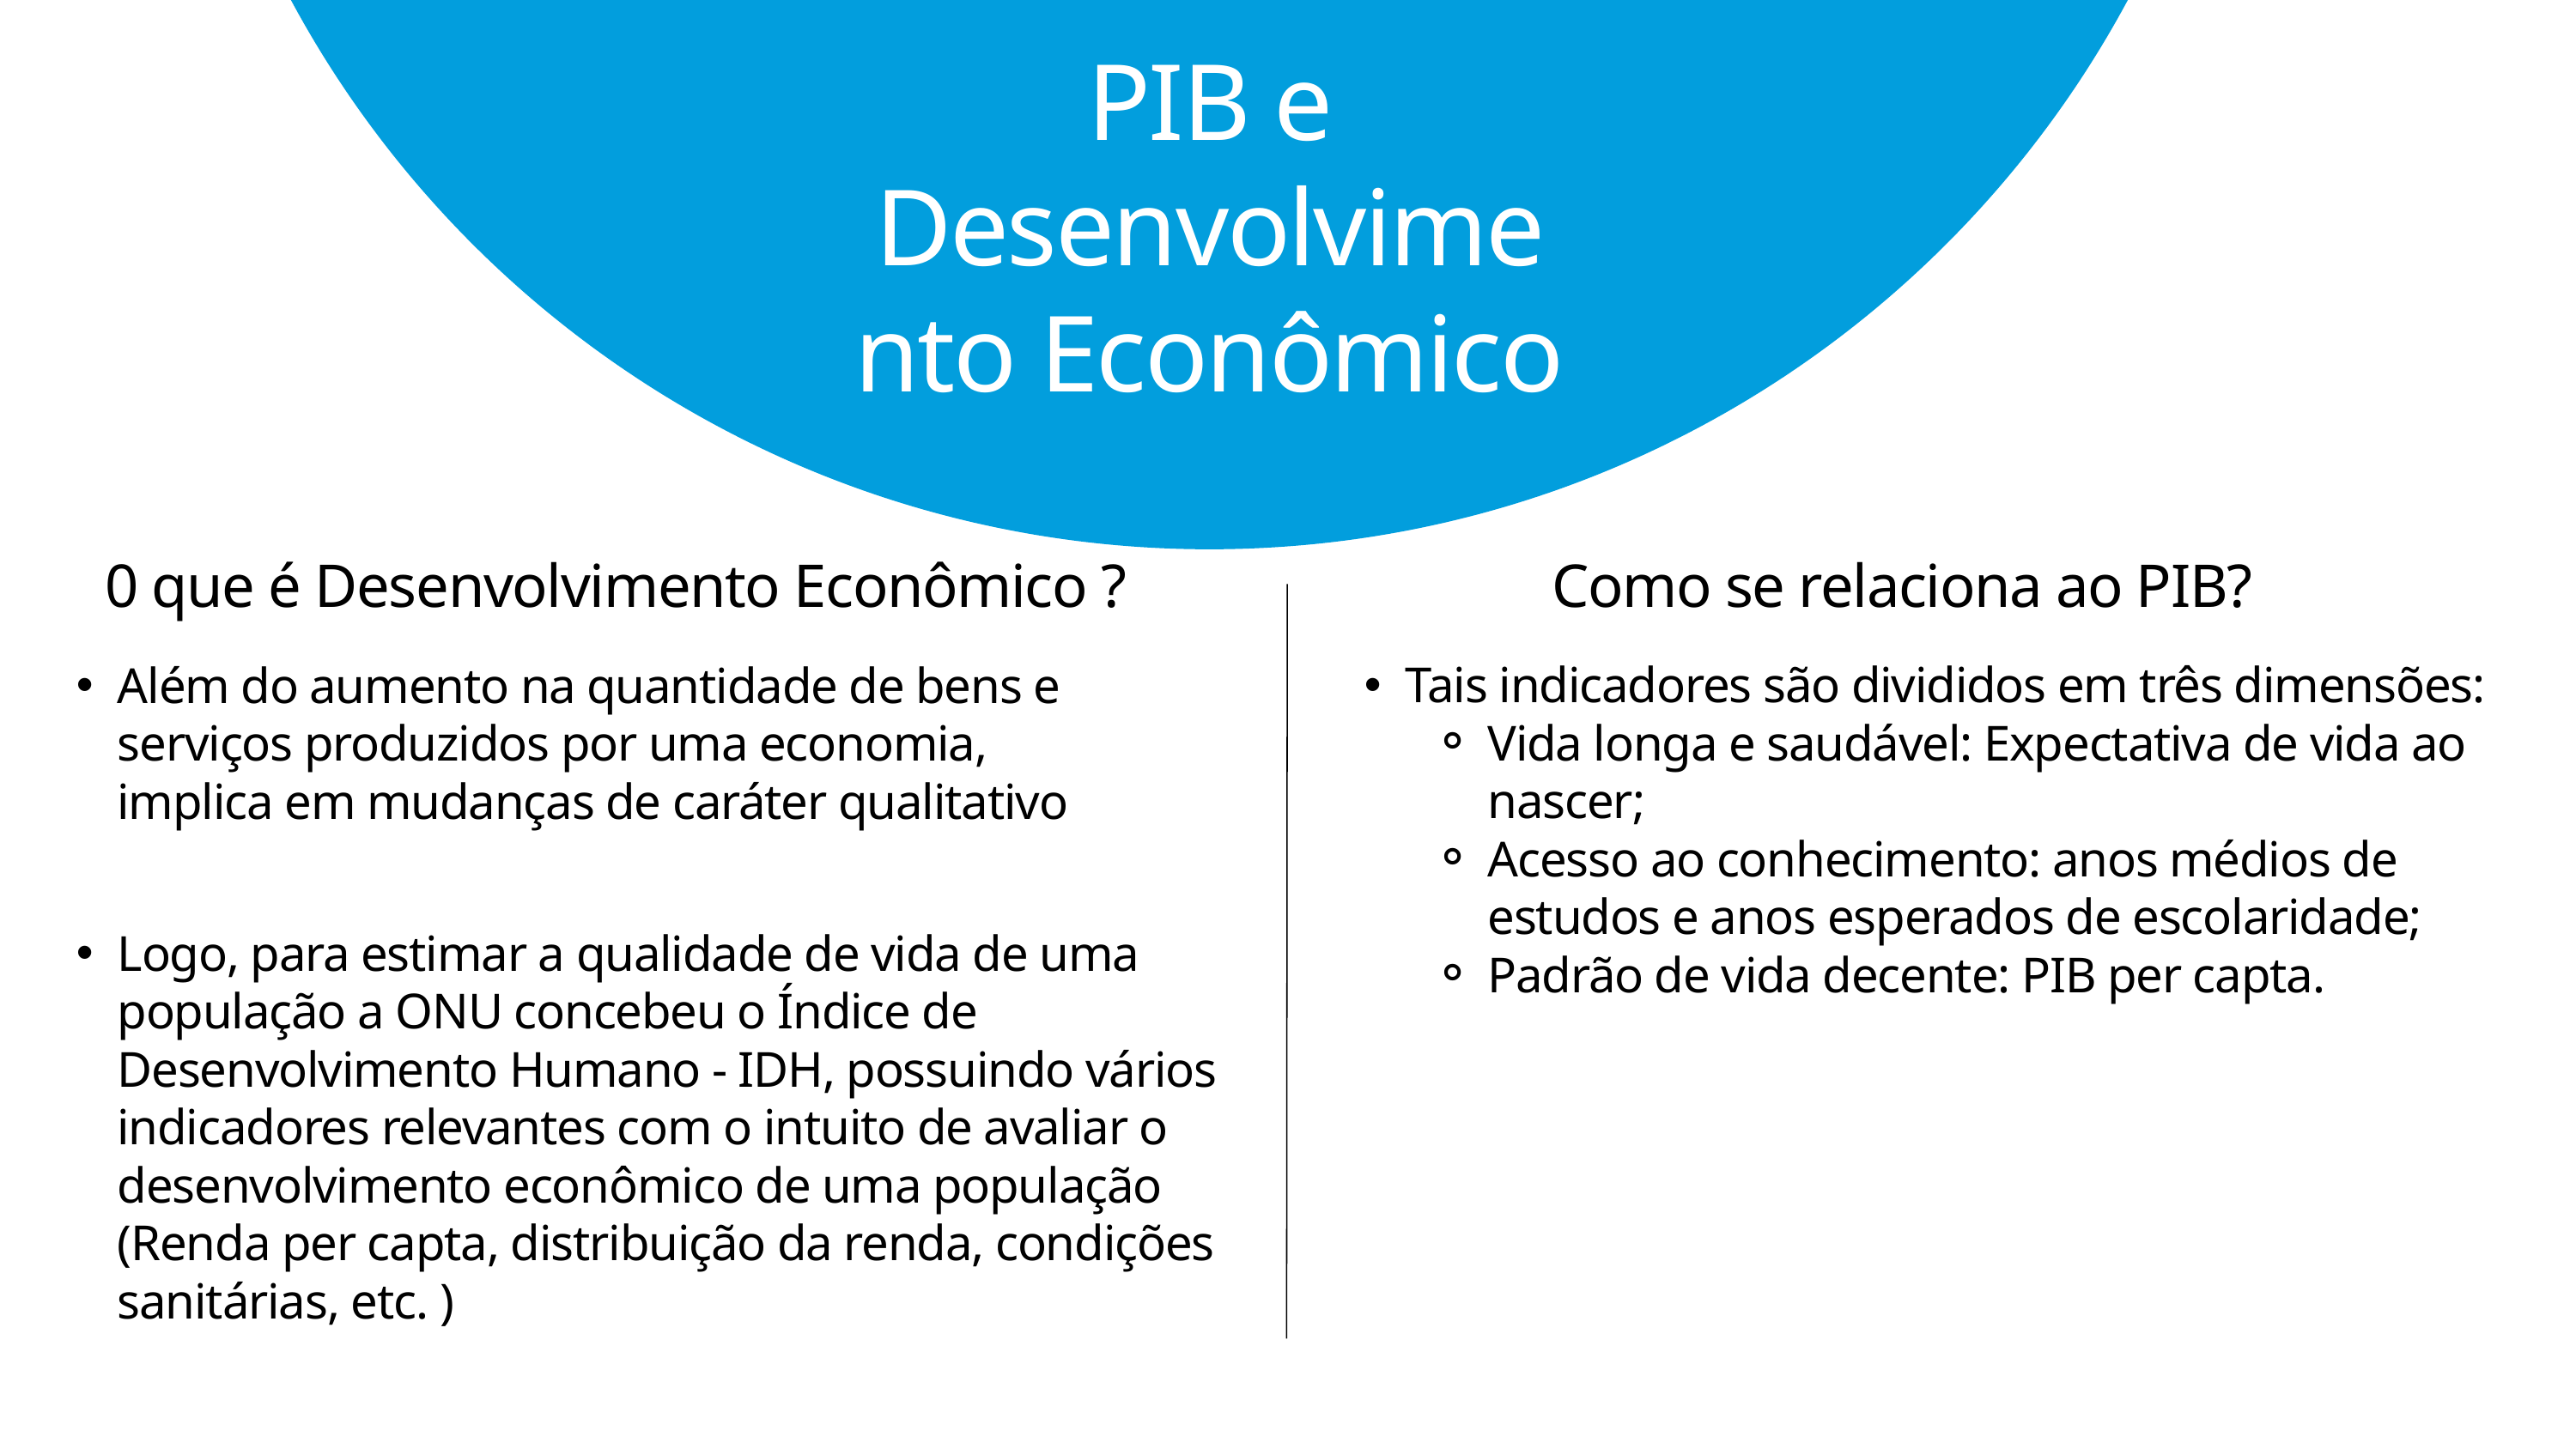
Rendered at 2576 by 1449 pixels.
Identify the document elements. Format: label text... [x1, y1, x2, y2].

text_box 0 que é Desenvolvimento Econômico ? [37, 548, 1210, 619]
text_box Logo, para estimar a qualidade de vida de uma população a ONU concebeu o Índice de Desenvolvimento Humano - IDH, possuindo vários indicadores relevantes com o intuito de avaliar o desenvolvimento econômico de uma população (Renda per capta, distribuição da renda, condições sanitárias, etc. ) [35, 923, 1287, 1329]
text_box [167, 0, 2252, 550]
text_box Além do aumento na quantidade de bens e serviços produzidos por uma economia, implica em mudanças de caráter qualitativo [35, 654, 1130, 829]
text_box Tais indicadores são divididos em três dimensões: Vida longa e saudável: Expectativa de vida ao nascer; Acesso ao conhecimento: anos médios de estudos e anos esperados de escolaridade; Padrão de vida decente: PIB per capta. [1323, 654, 2536, 1003]
text_box Como se relaciona ao PIB? [1323, 548, 2496, 619]
